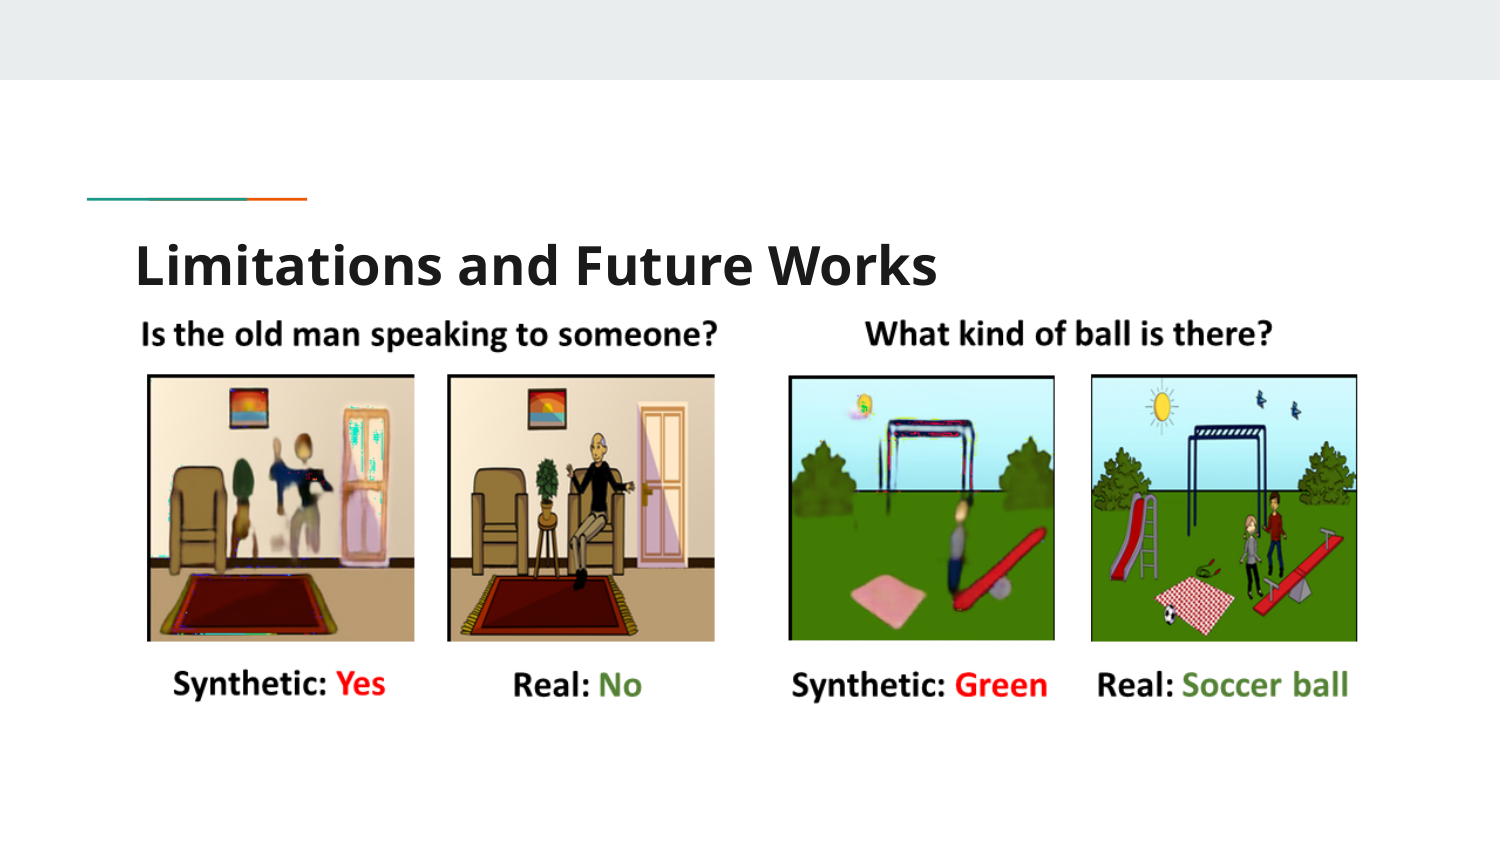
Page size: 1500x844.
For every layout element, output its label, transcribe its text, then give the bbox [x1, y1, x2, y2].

title Limitations and Future Works [119, 216, 1381, 303]
picture [119, 303, 1390, 713]
